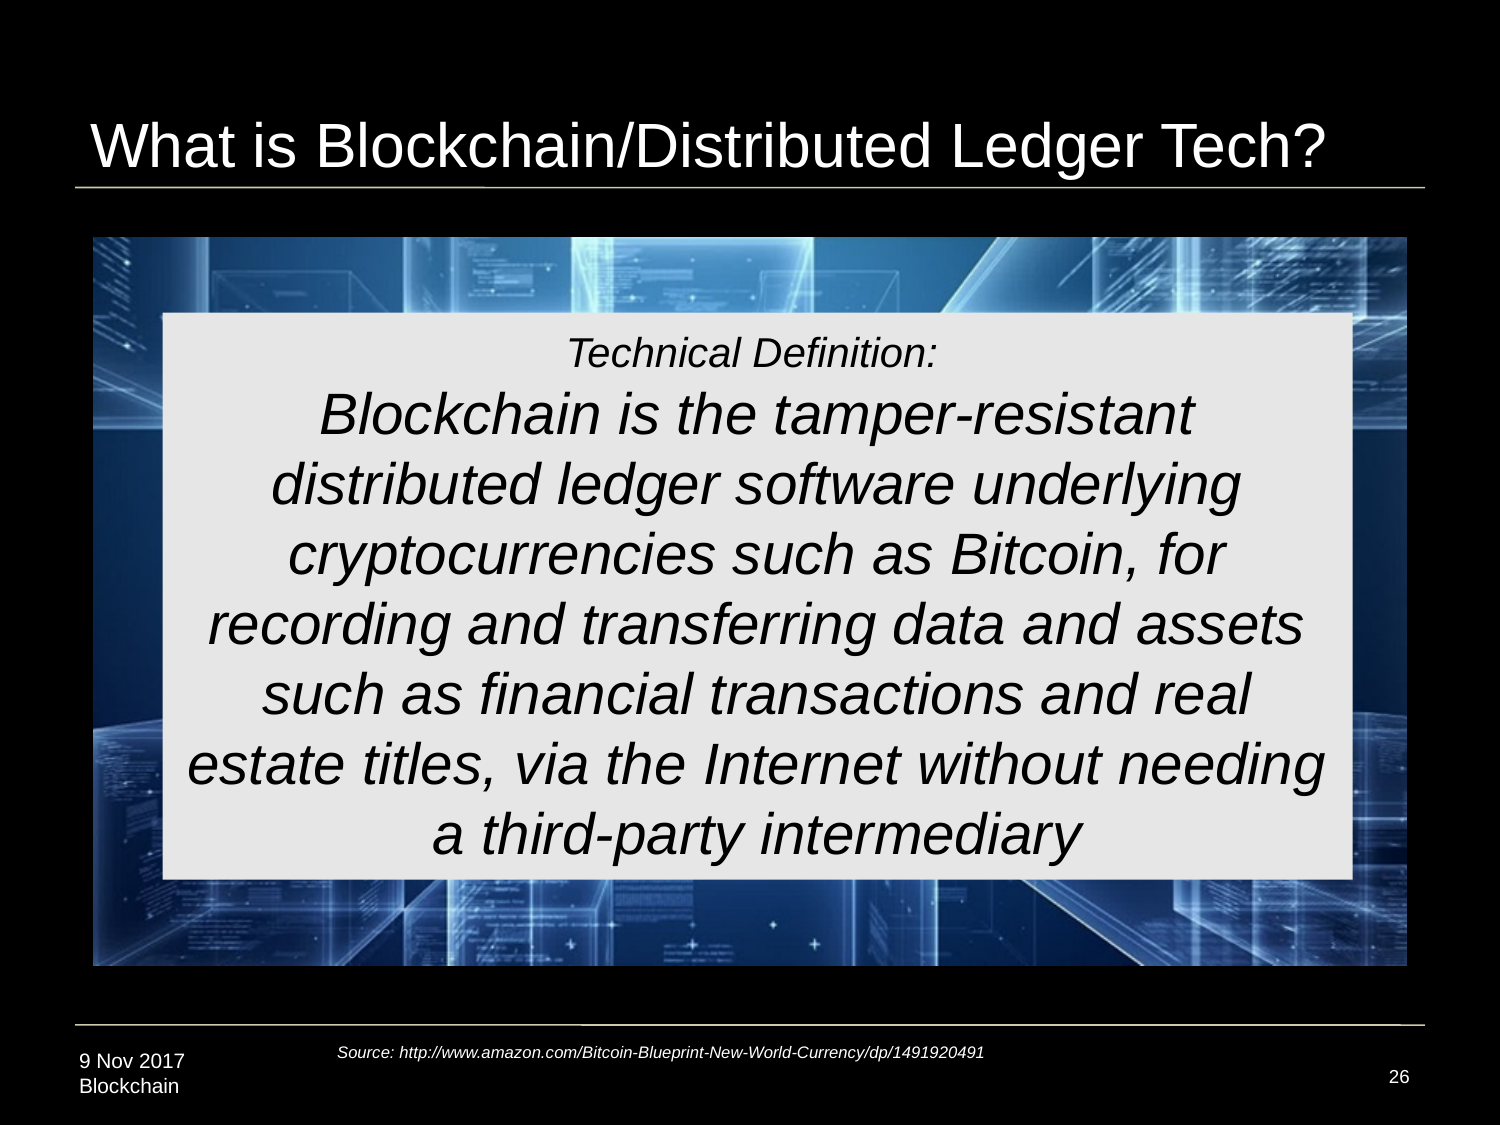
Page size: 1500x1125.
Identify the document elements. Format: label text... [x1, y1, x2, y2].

text_box Source: http://www.amazon.com/Bitcoin-Blueprint-New-World-Currency/dp/1491920491 [322, 1038, 1335, 1088]
slide_number 25 [862, 1037, 1425, 1103]
picture [93, 237, 1407, 966]
title What is Blockchain/Distributed Ledger Tech? [75, 45, 1425, 188]
